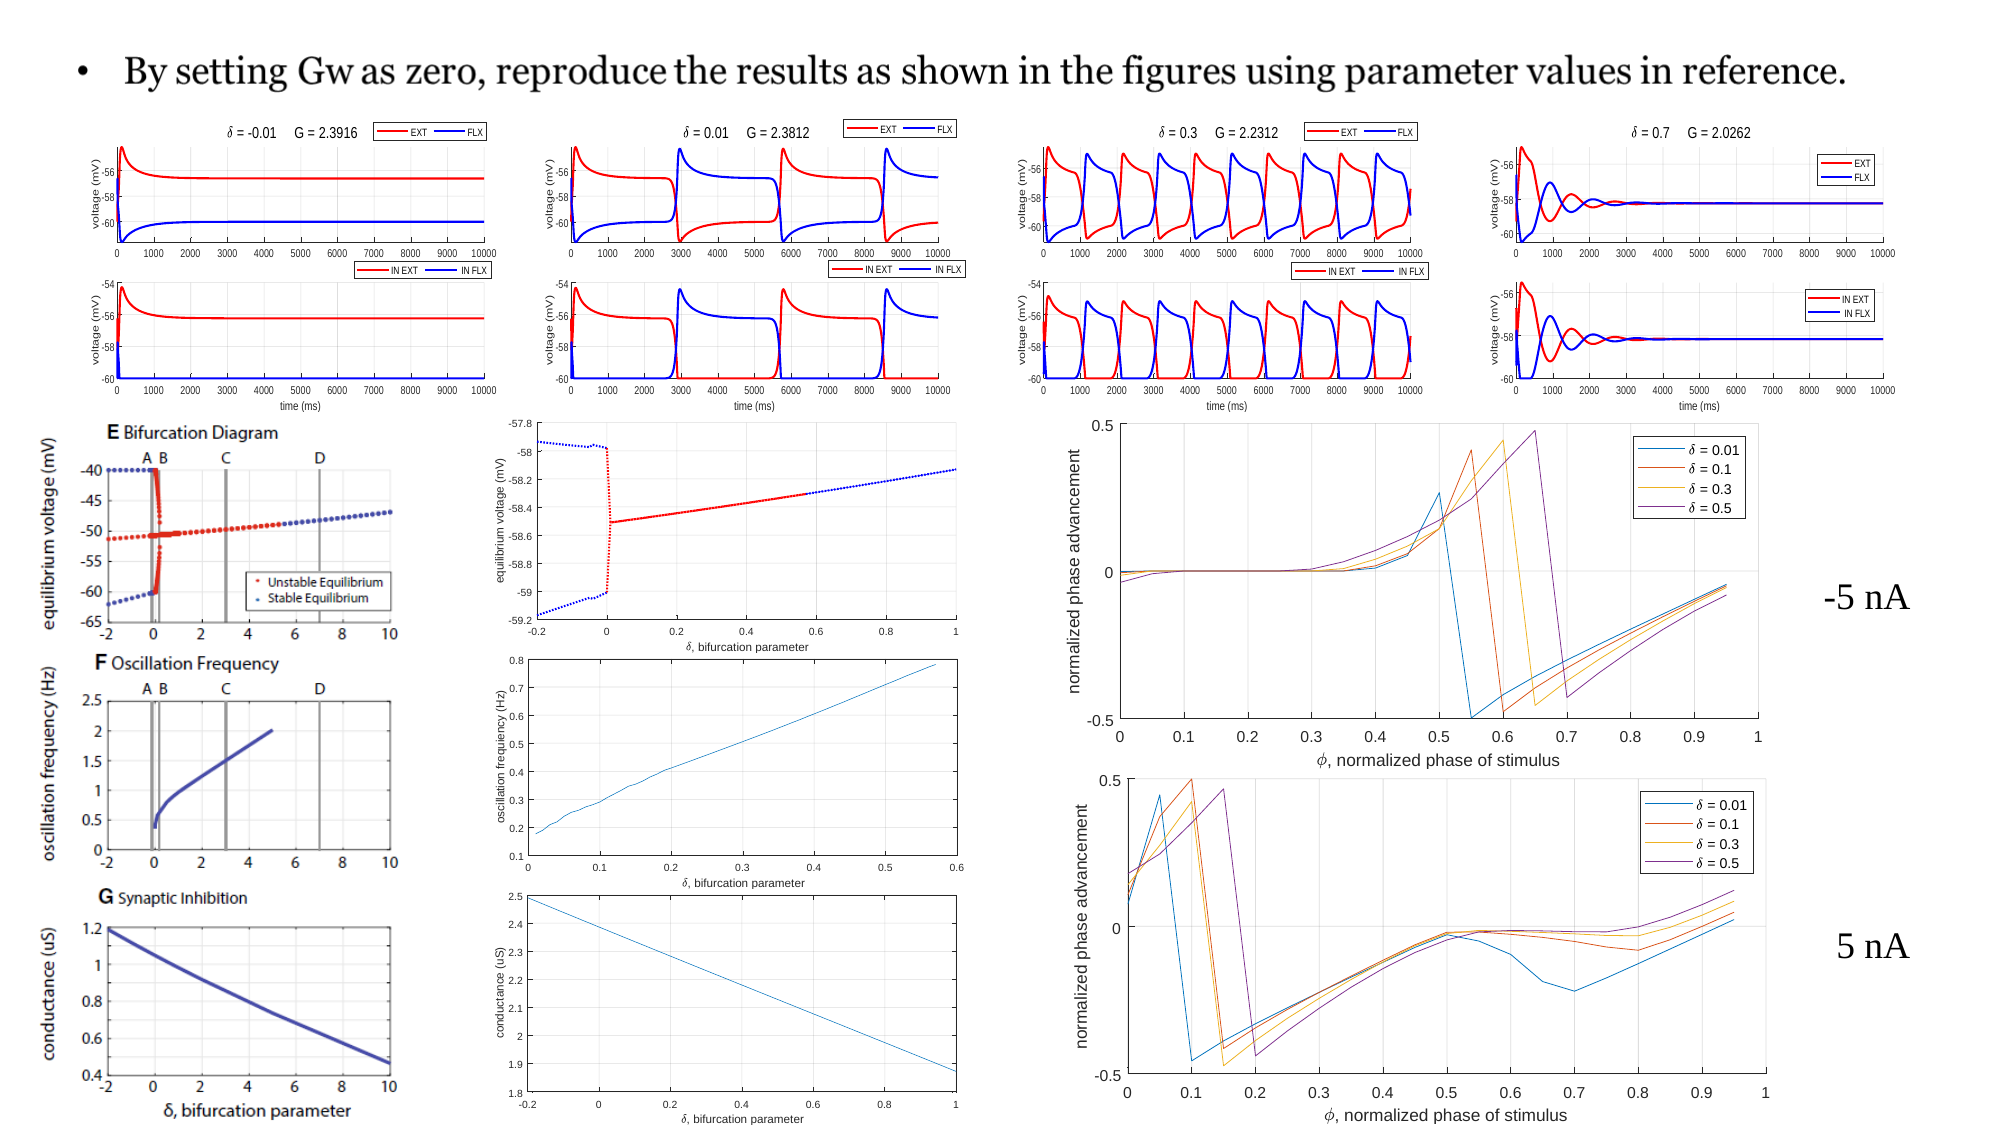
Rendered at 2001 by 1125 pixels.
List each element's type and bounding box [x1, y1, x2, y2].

picture [490, 416, 964, 1125]
text_box [1060, 413, 1926, 769]
picture [17, 34, 1928, 1125]
text_box [1067, 769, 1926, 1124]
